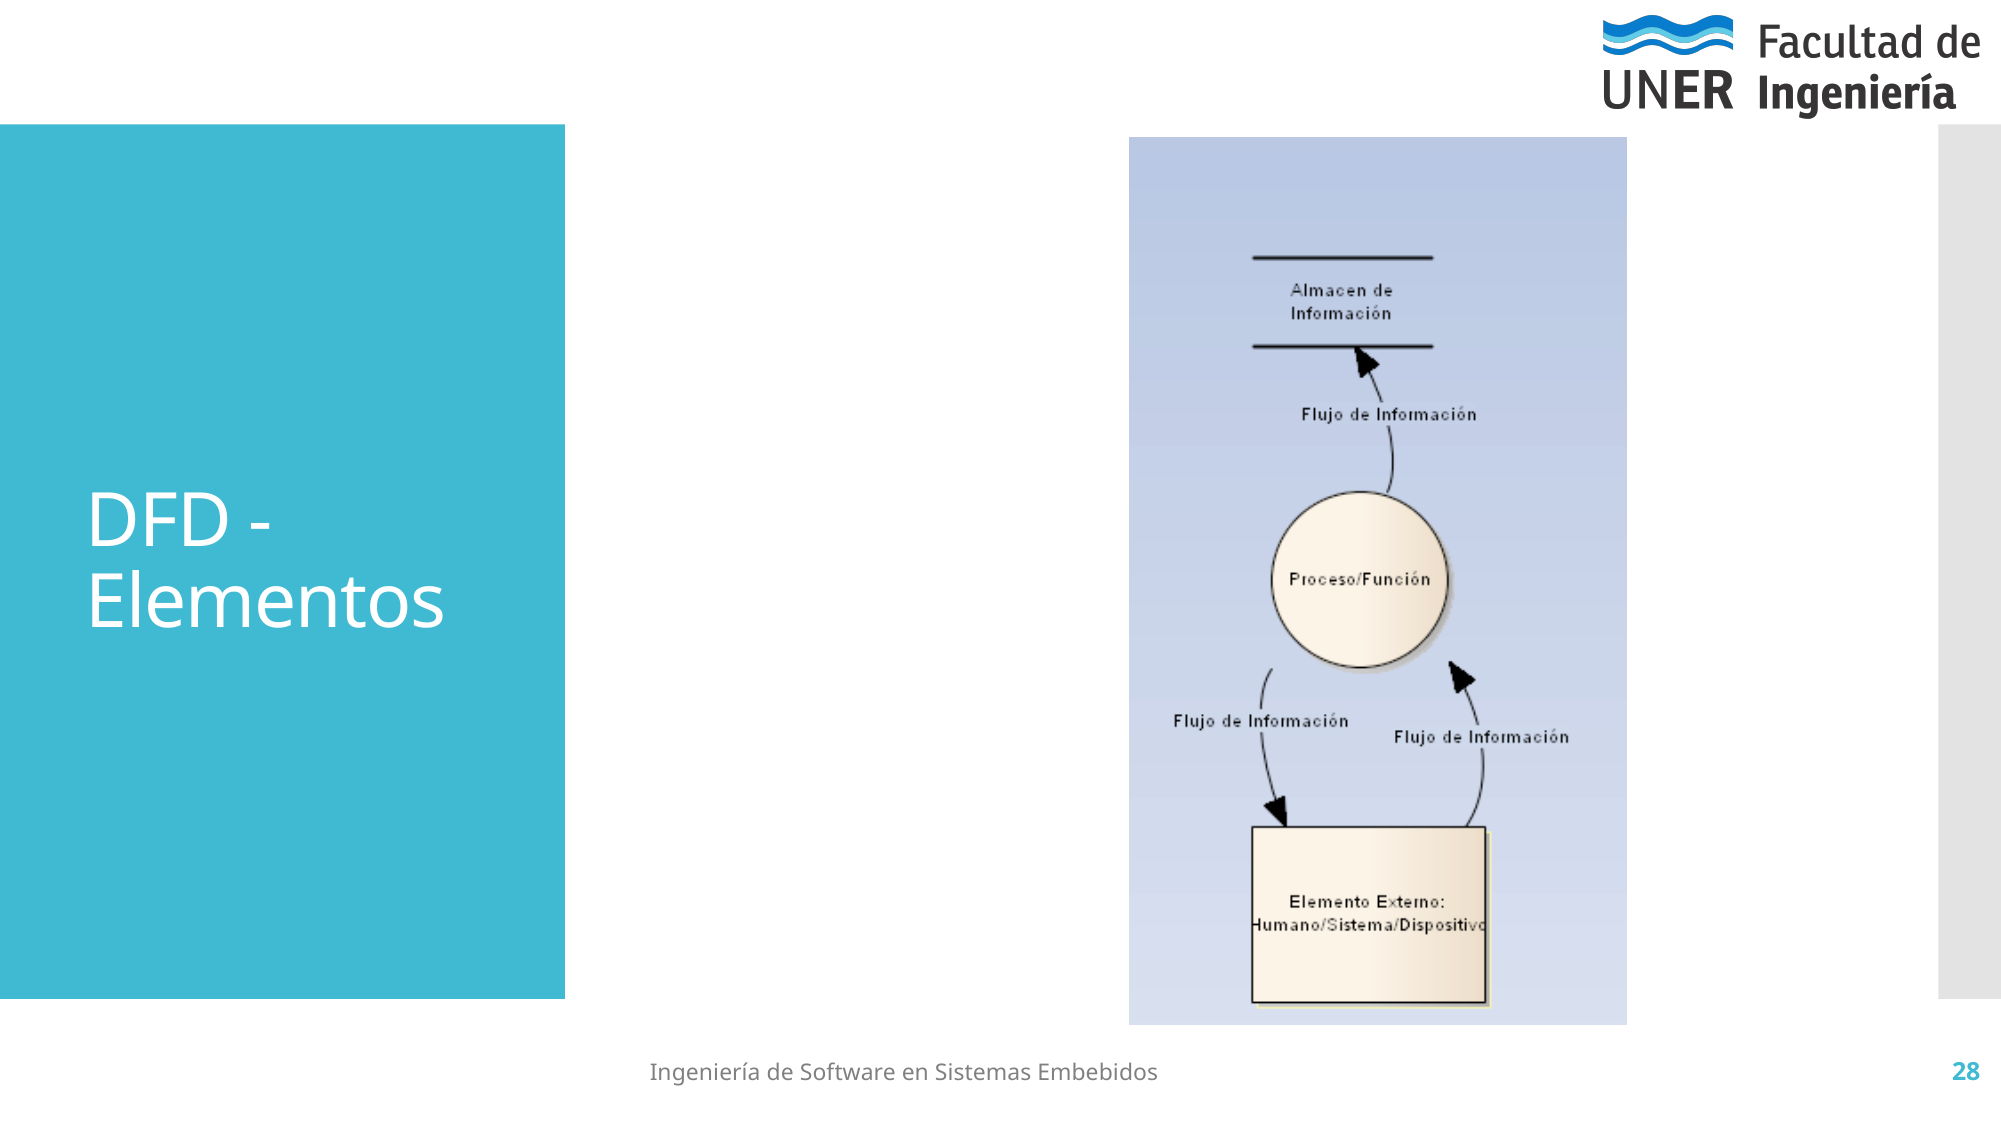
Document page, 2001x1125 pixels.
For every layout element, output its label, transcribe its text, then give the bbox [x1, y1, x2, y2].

slide_number 28 [1744, 1042, 1996, 1103]
footer Ingeniería de Software en Sistemas Embebidos [634, 1042, 1605, 1103]
title DFD - Elementos [70, 468, 593, 657]
picture [1129, 136, 1627, 1026]
picture [1587, 0, 1996, 134]
